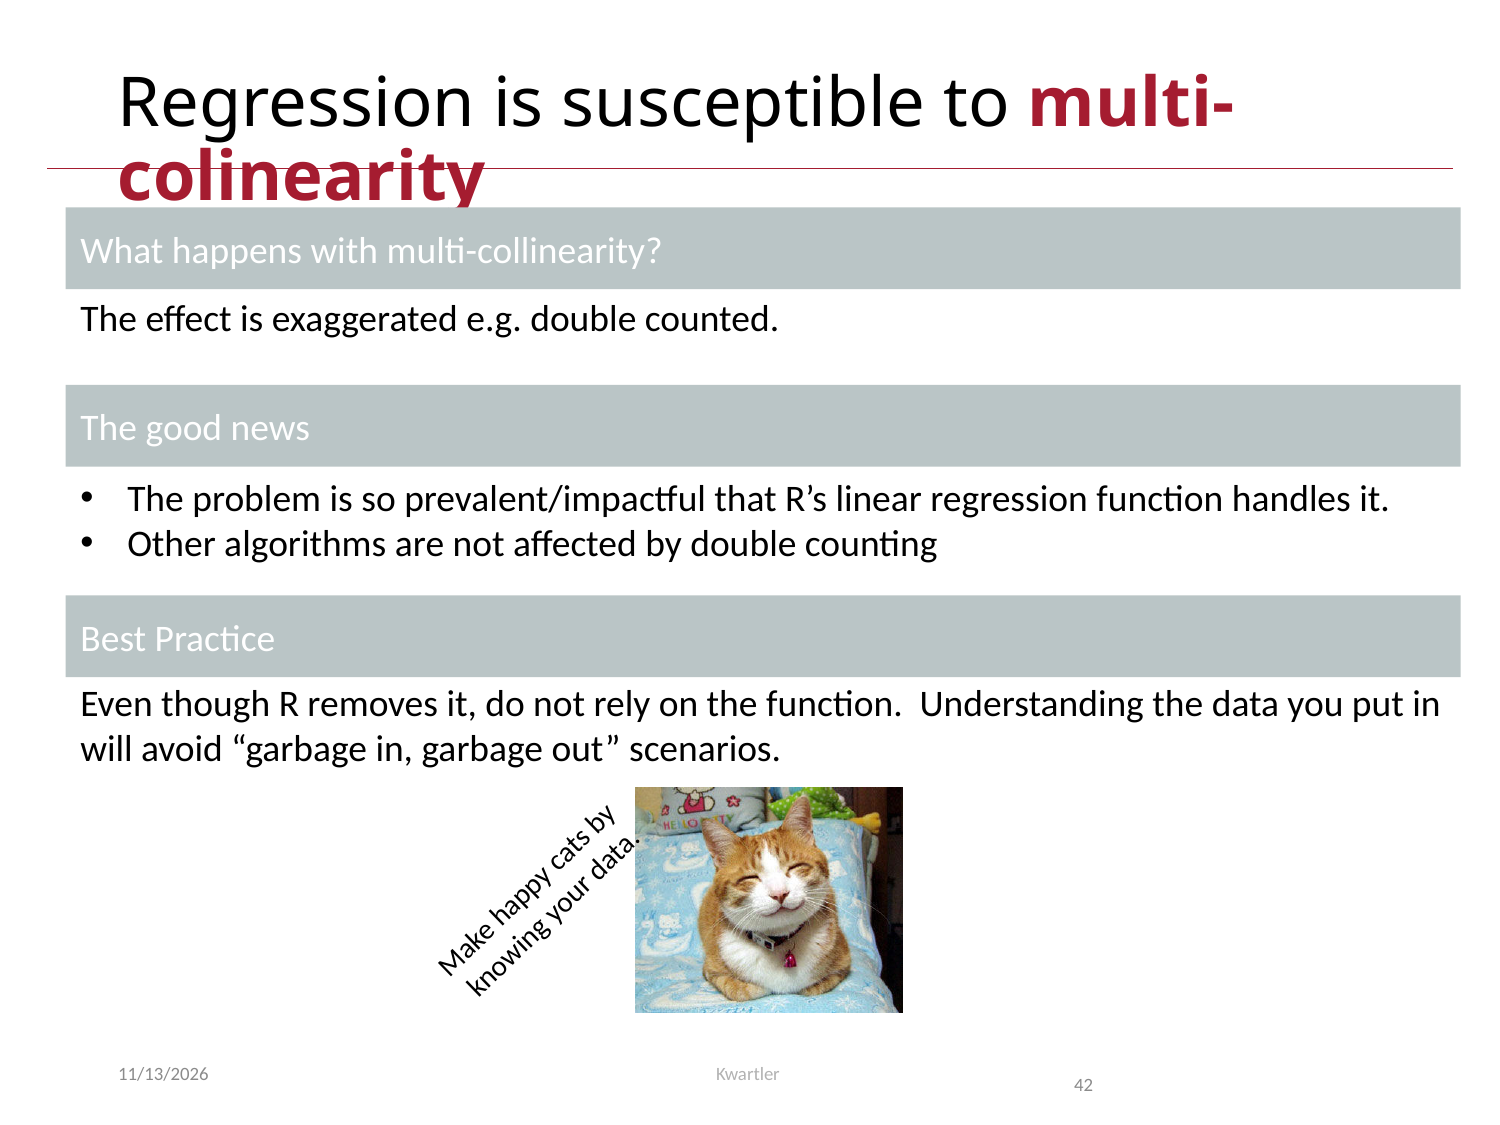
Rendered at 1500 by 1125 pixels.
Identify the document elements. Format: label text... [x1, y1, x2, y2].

text_box The good news [65, 384, 1462, 468]
text_box The effect is exaggerated e.g. double counted. [65, 286, 1461, 347]
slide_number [103, 1042, 441, 1103]
text_box Best Practice [65, 594, 1462, 678]
slide_number 42 [1059, 1042, 1200, 1103]
text_box Even though R removes it, do not rely on the function. Understanding the data you put in will avoid “garbage in, garbage out” scenarios. [65, 671, 1461, 776]
text_box The problem is so prevalent/impactful that R’s linear regression function handles it. Other algorithms are not affected by double counting [65, 466, 1461, 572]
title Regression is susceptible to multi-colinearity [103, 59, 1397, 157]
picture [635, 787, 903, 1013]
text_box What happens with multi-collinearity? [65, 206, 1462, 290]
text_box Make happy cats by knowing your data. [413, 778, 635, 1023]
footer Kwartler [496, 1042, 1004, 1103]
